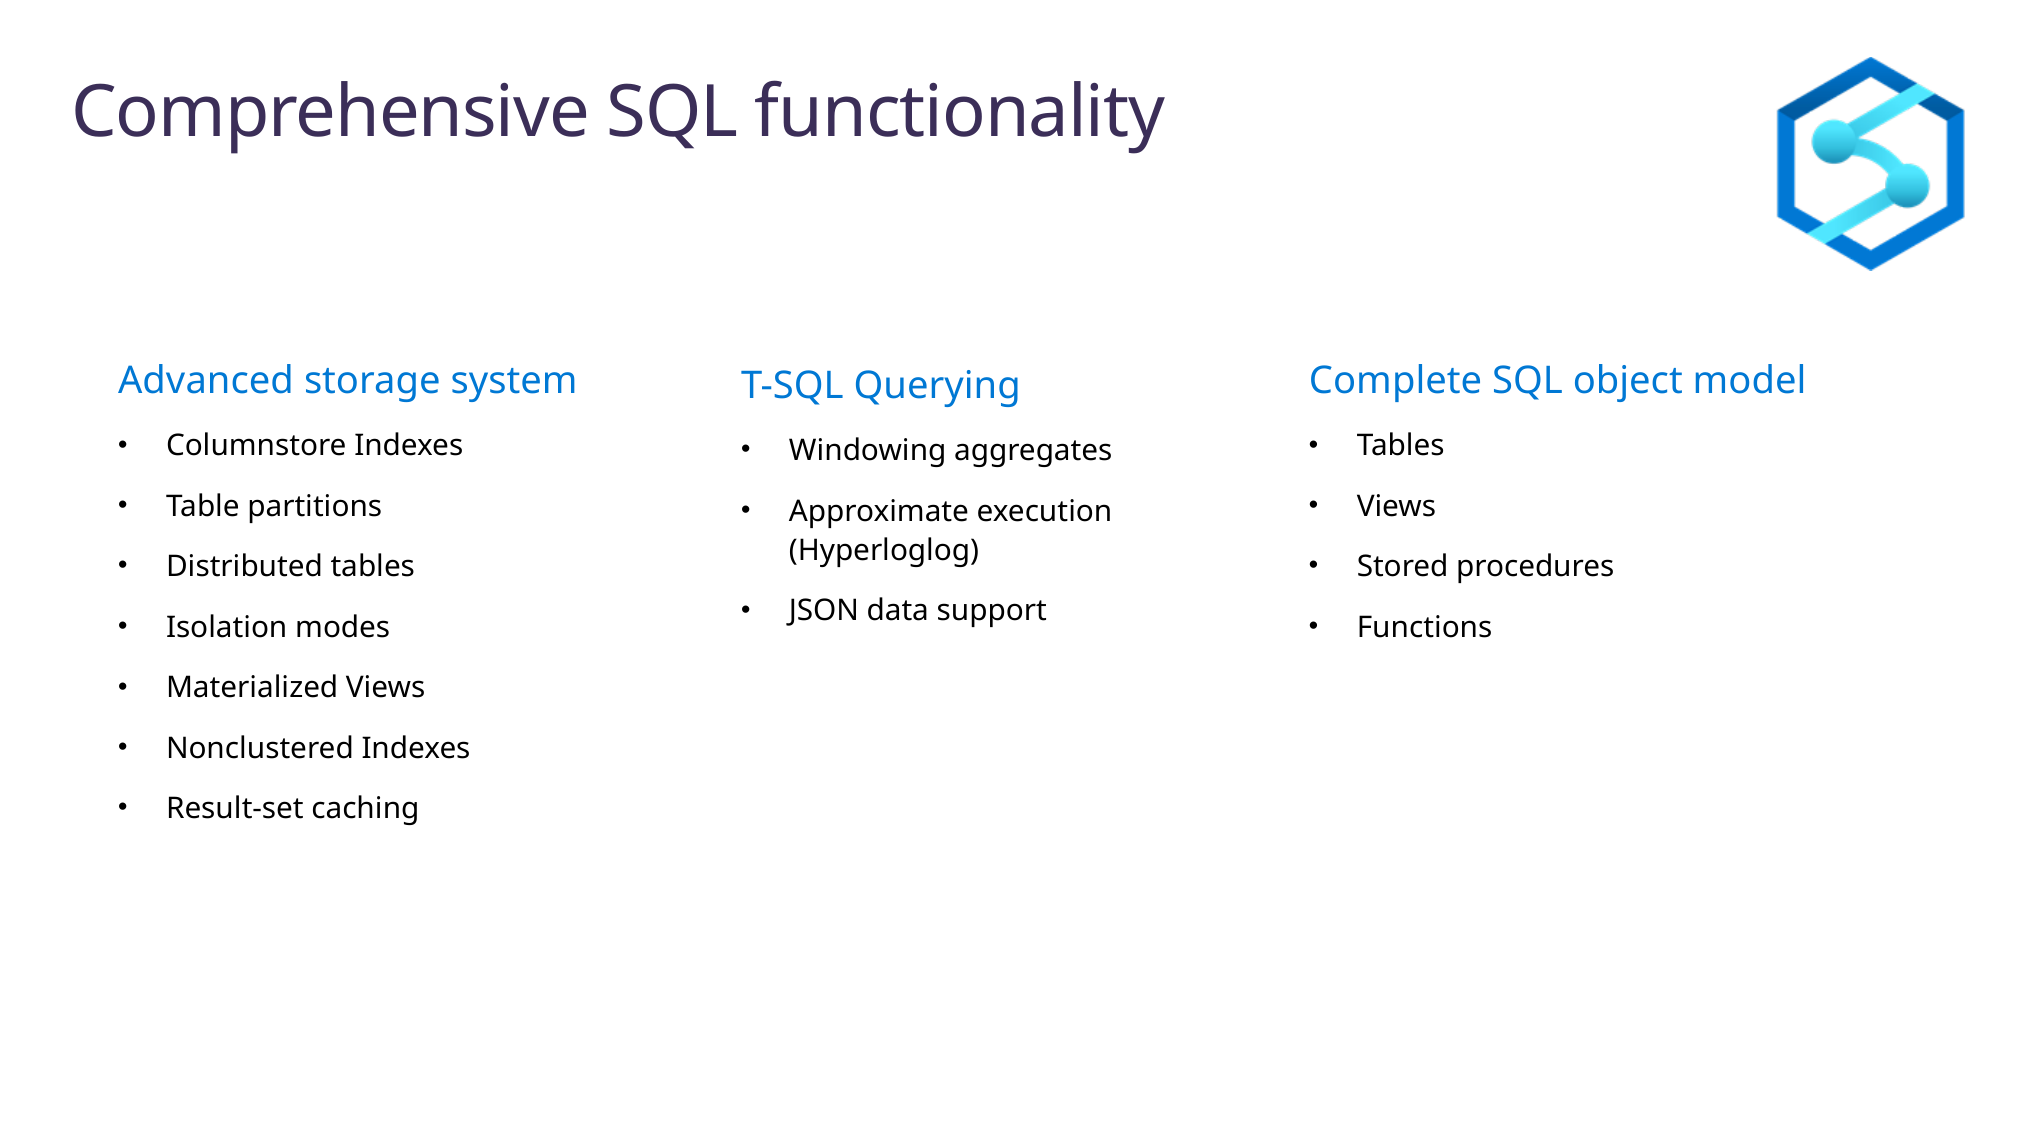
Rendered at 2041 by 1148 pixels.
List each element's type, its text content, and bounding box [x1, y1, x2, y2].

text_box Complete SQL object model Tables Views Stored procedures Functions [1294, 343, 1871, 890]
text_box Advanced storage system Columnstore Indexes Table partitions Distributed tables Isolation modes Materialized Views Nonclustered Indexes Result-set caching [103, 343, 629, 922]
title Comprehensive SQL functionality [71, 37, 1969, 165]
picture [1764, 57, 1978, 271]
text_box T-SQL Querying Windowing aggregates Approximate execution (Hyperloglog) JSON data support [726, 348, 1197, 638]
